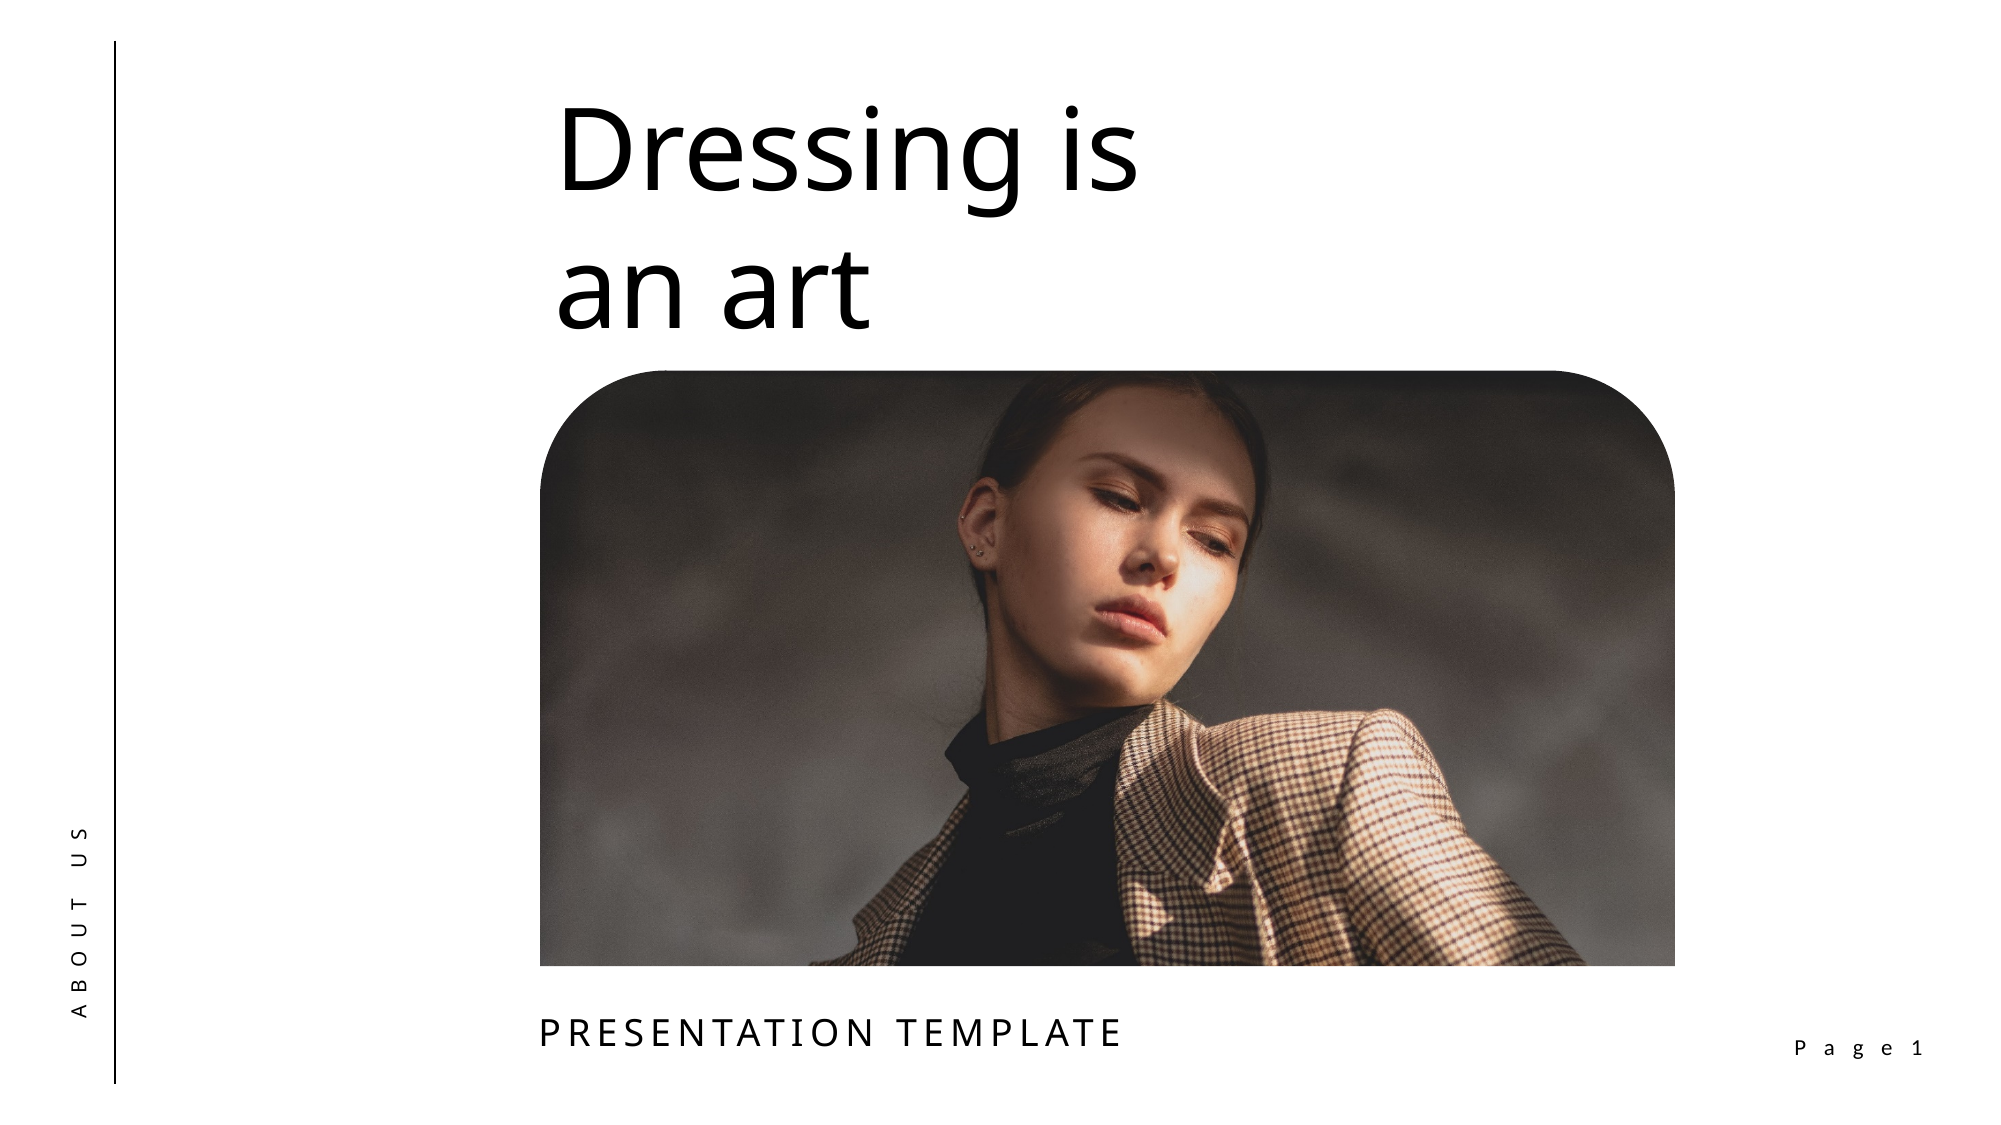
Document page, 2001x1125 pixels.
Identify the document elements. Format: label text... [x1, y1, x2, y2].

text_box PRESENTATION TEMPLATE [505, 1001, 1154, 1062]
text_box [538, 369, 1676, 968]
text_box Dressing is an art [540, 68, 1450, 359]
text_box ABOUT US [57, 699, 98, 1125]
